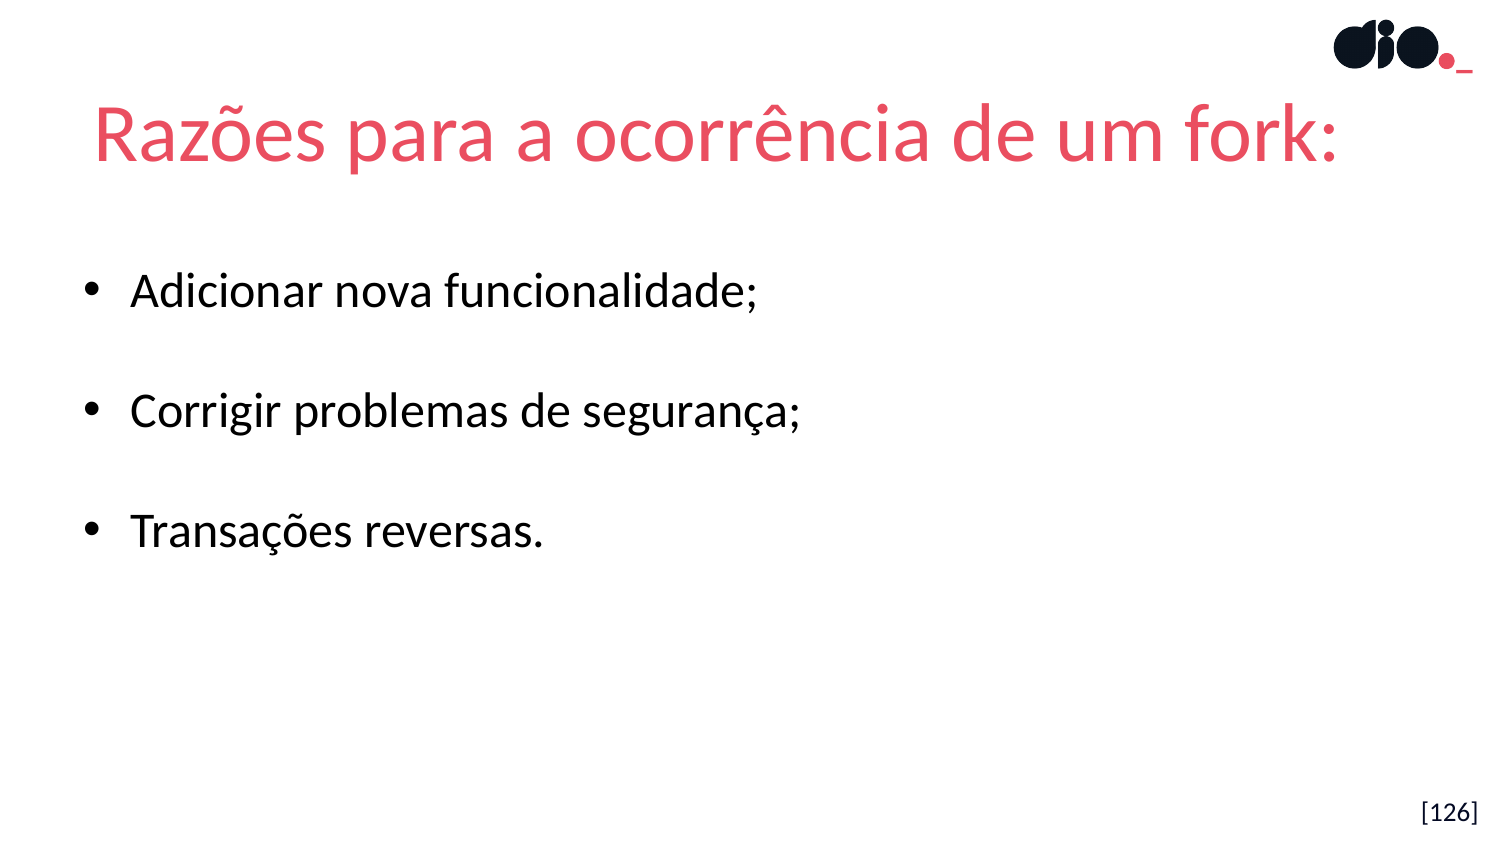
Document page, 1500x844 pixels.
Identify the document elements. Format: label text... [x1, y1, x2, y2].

text_box Razões para a ocorrência de um fork: [78, 70, 1358, 186]
picture [1333, 19, 1473, 74]
slide_number [126] [1403, 779, 1494, 844]
text_box Adicionar nova funcionalidade; Corrigir problemas de segurança; Transações reversas. [68, 250, 819, 566]
